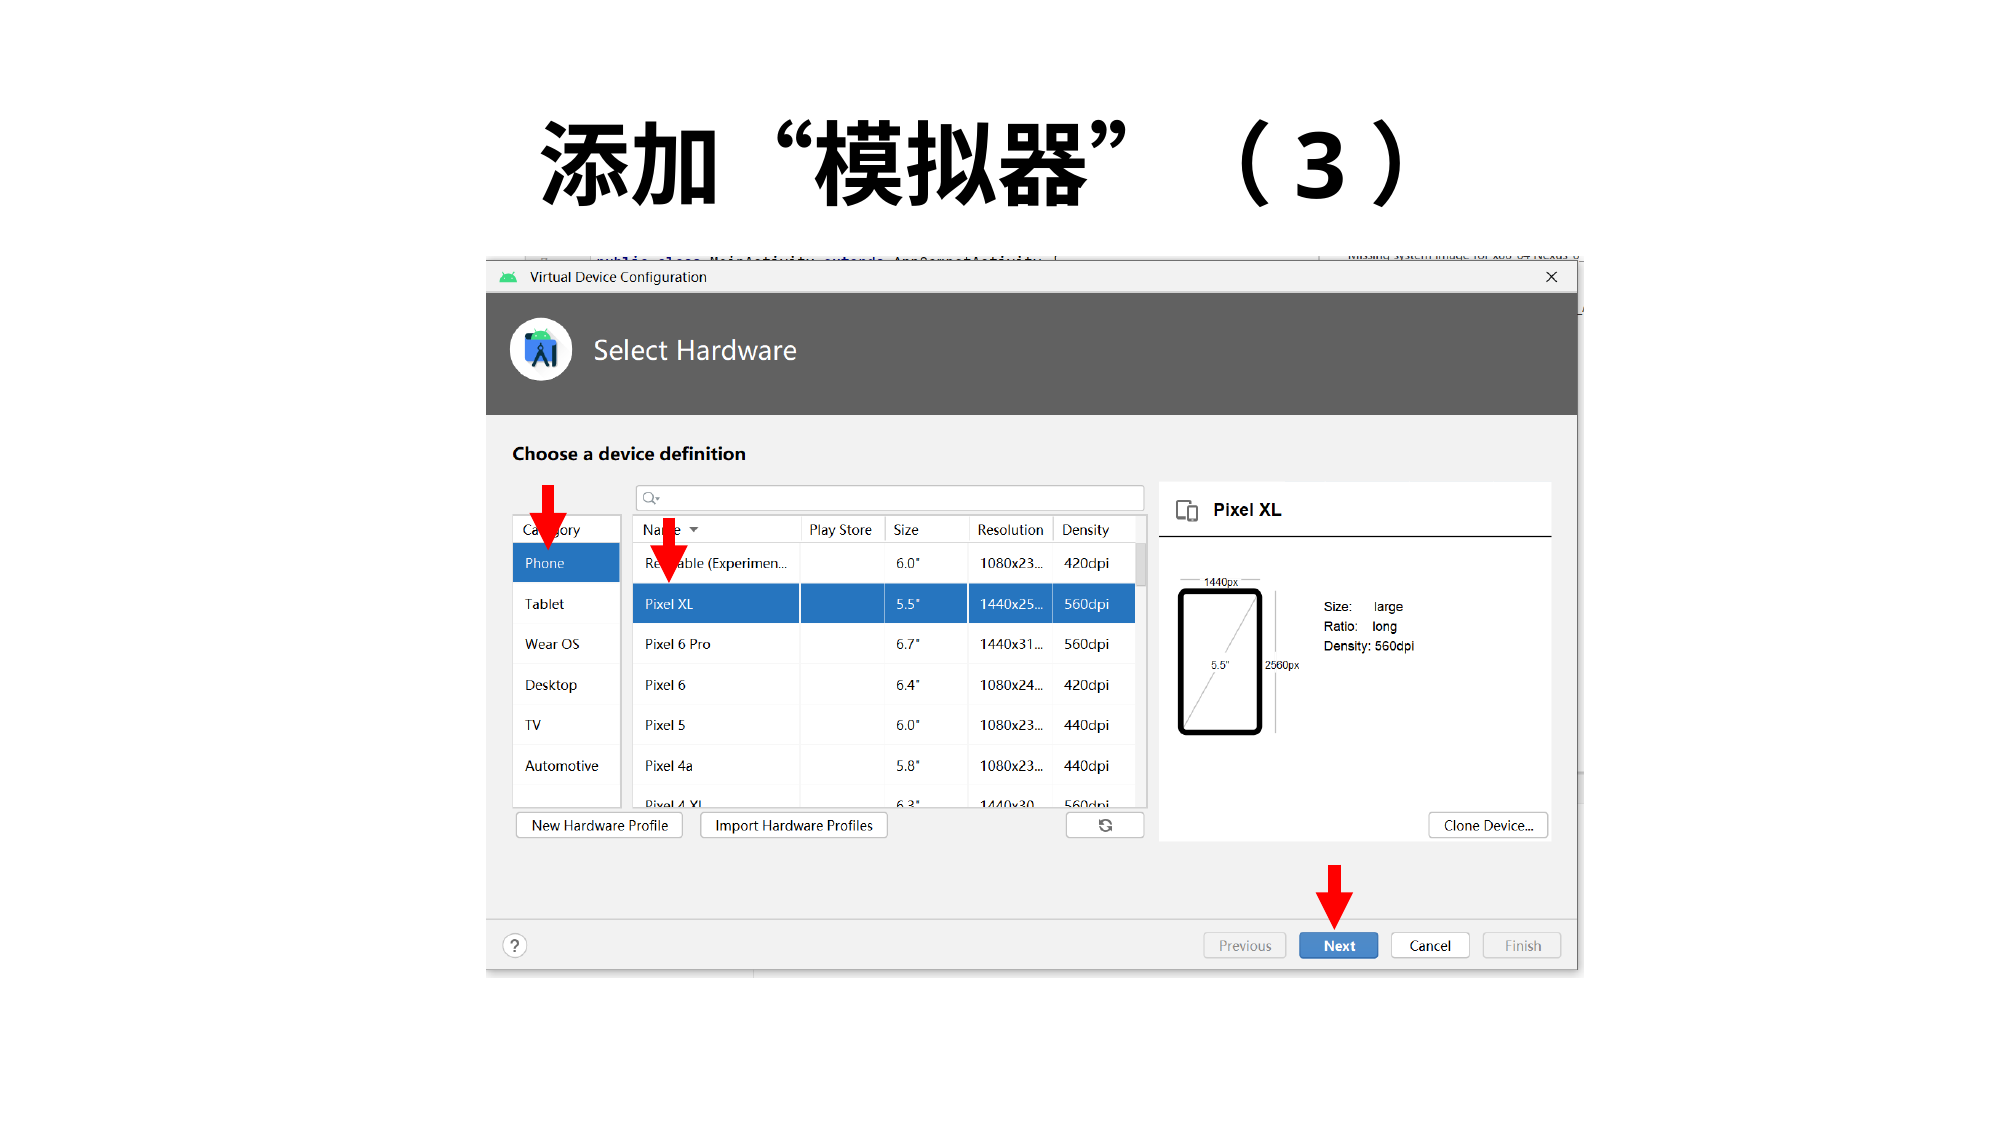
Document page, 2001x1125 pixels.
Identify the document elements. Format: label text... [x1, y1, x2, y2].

title 添加“模拟器”（3） [137, 59, 1863, 278]
picture [486, 256, 1584, 978]
